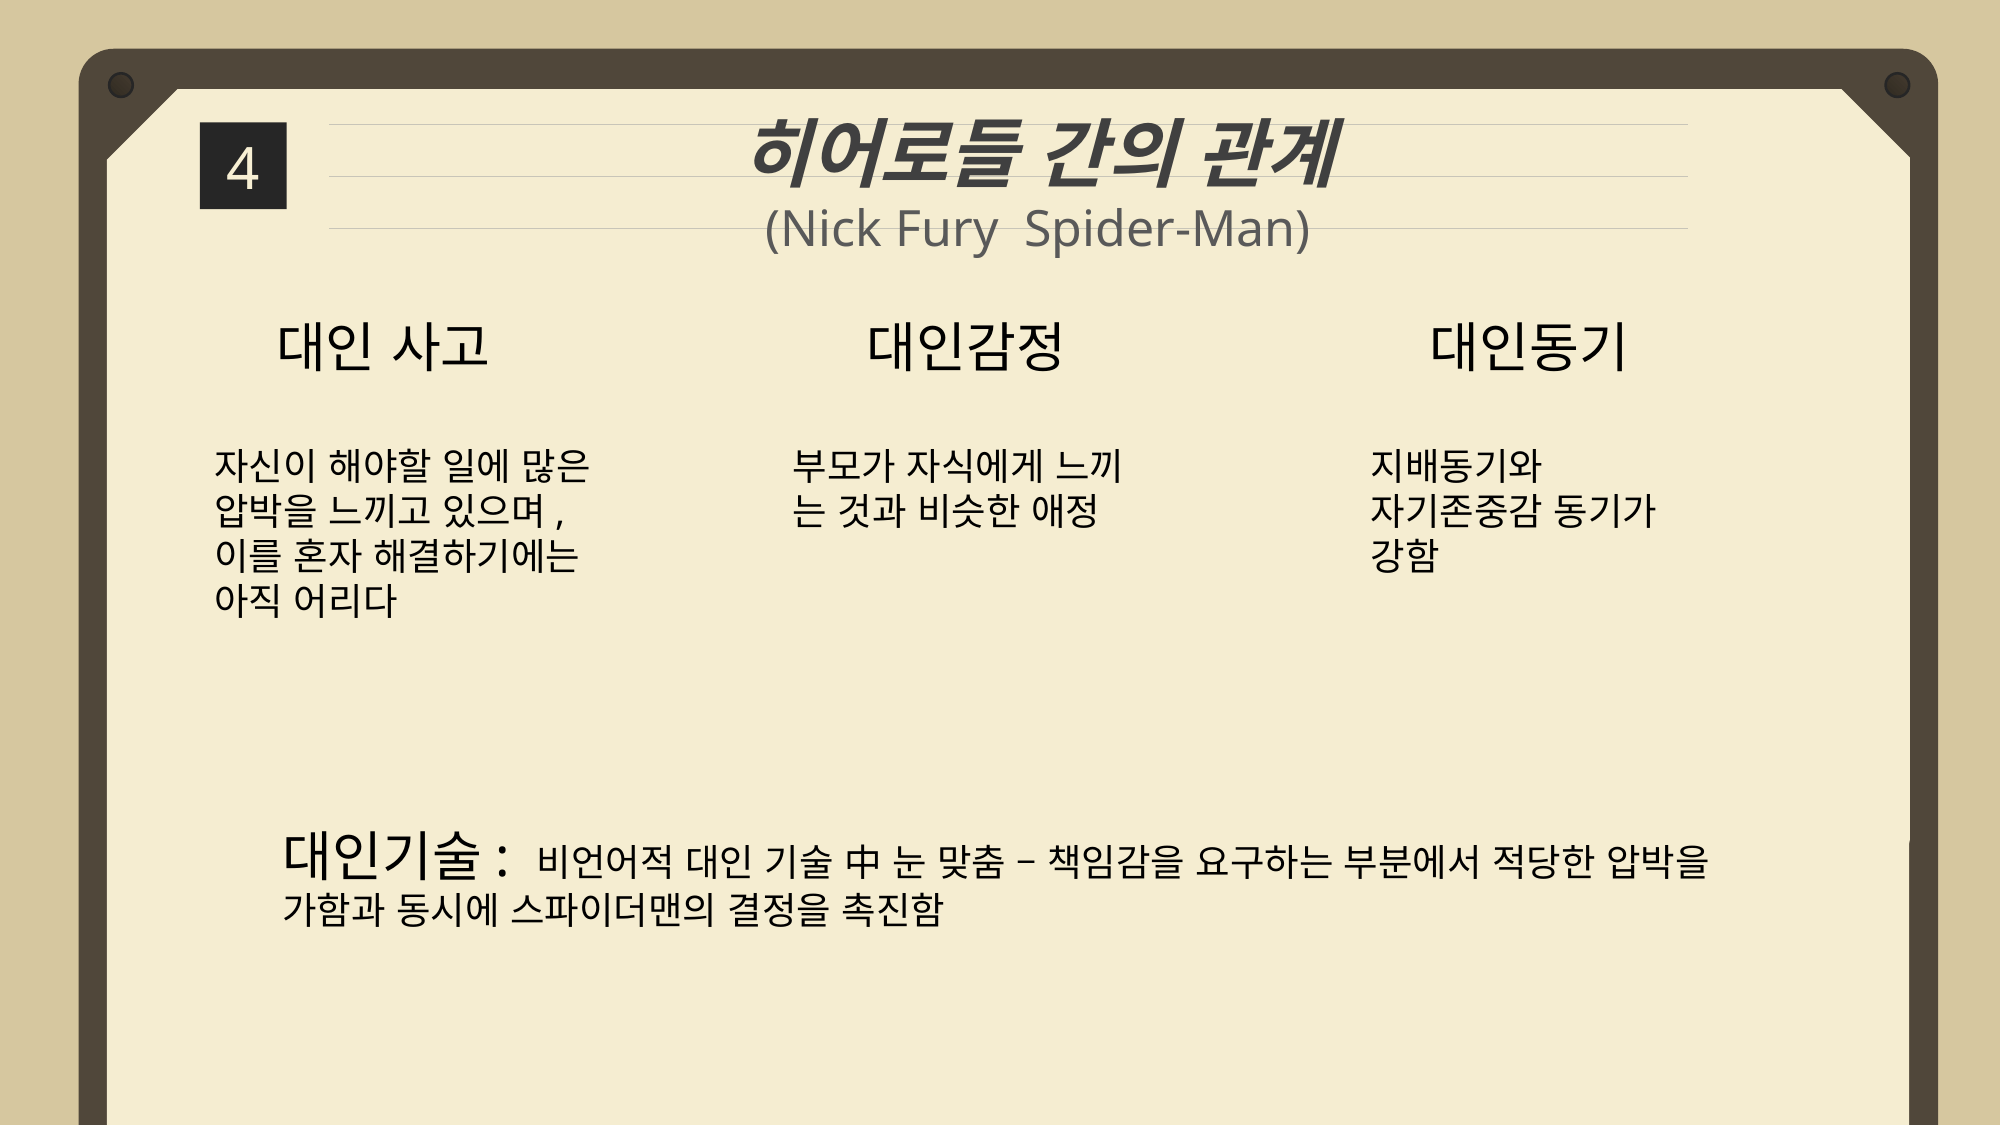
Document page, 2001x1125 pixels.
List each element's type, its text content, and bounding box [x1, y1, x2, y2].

text_box [105, 88, 1911, 1125]
text_box [77, 47, 1940, 1125]
text_box 4 [199, 121, 288, 210]
text_box [1885, 73, 1910, 97]
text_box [329, 124, 1688, 229]
text_box [109, 73, 133, 97]
